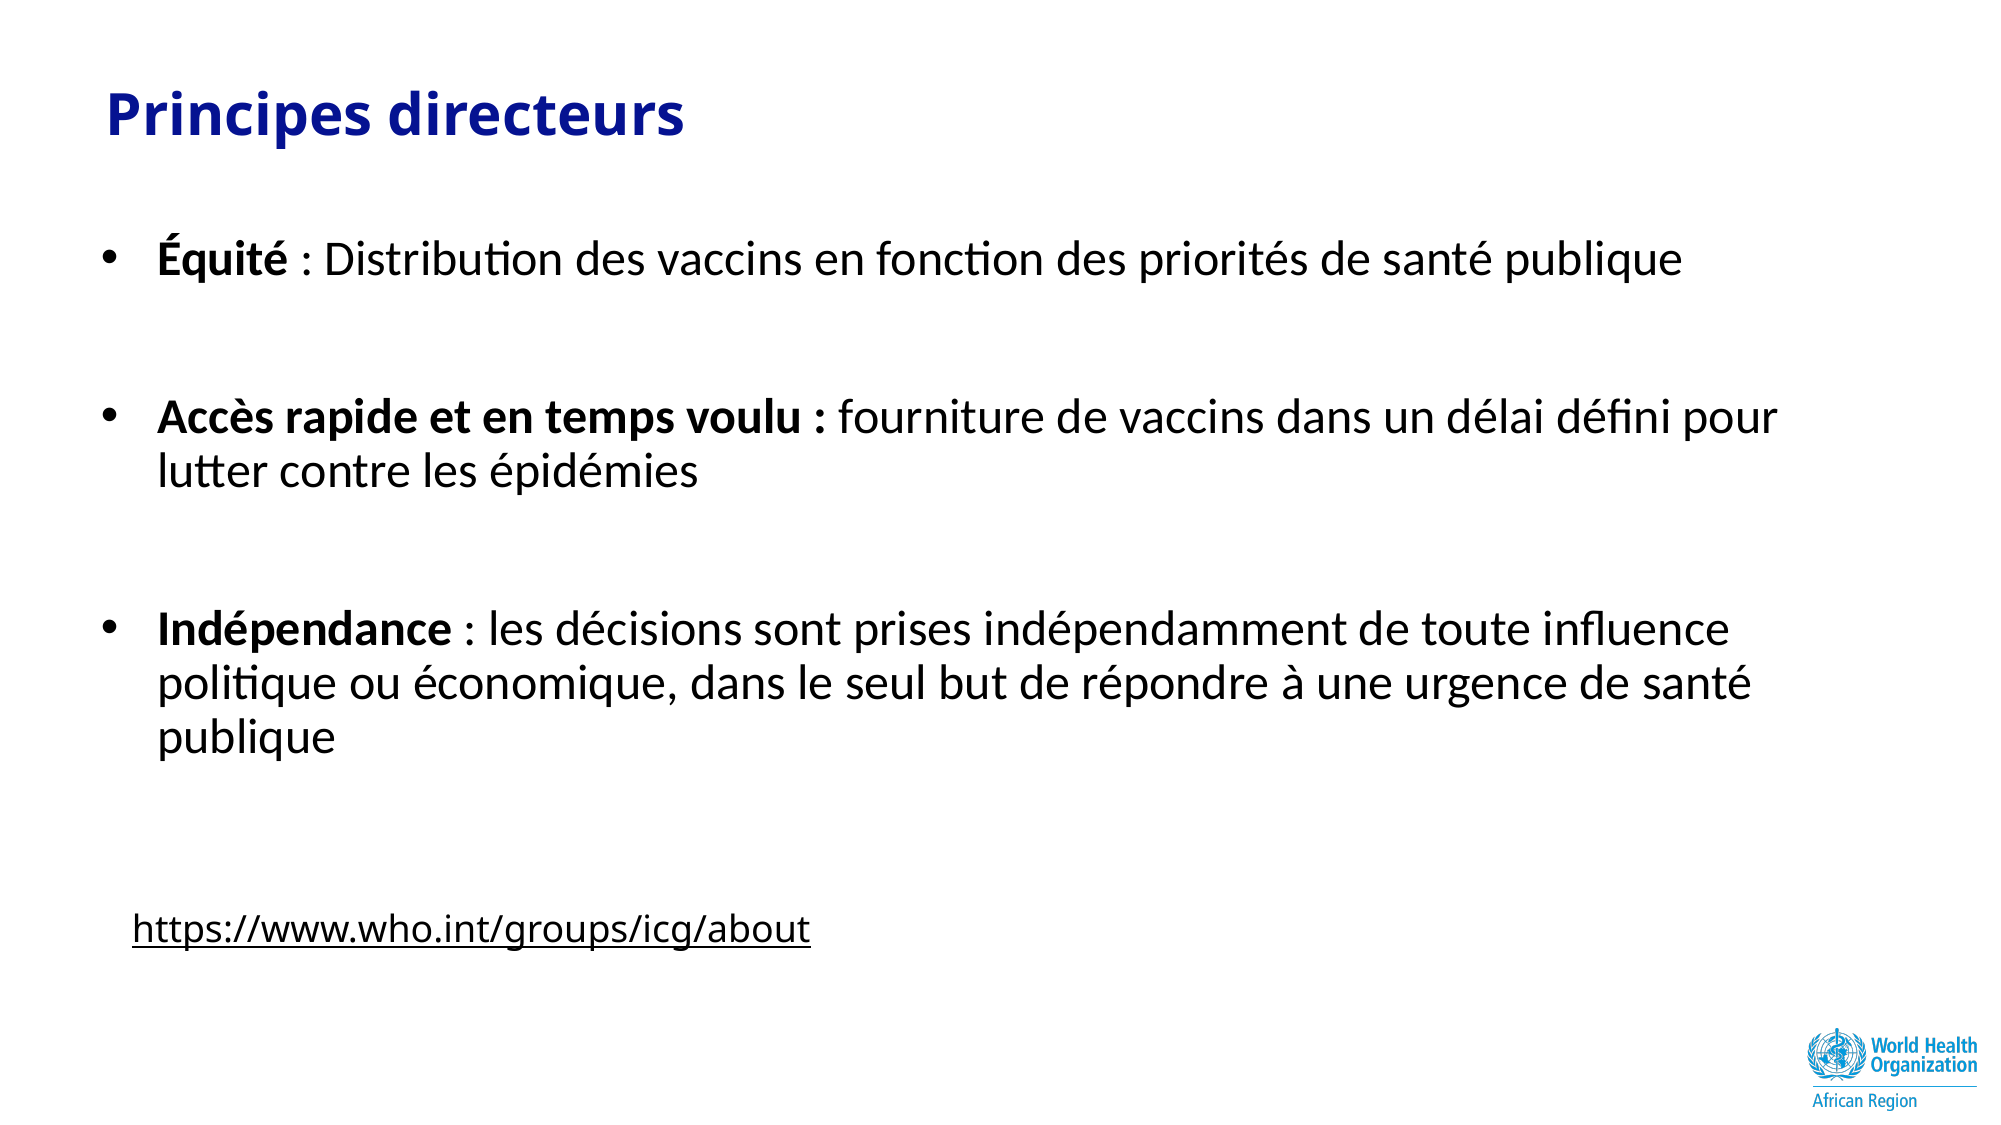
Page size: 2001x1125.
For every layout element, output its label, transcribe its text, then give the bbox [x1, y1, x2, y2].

list Équité : Distribution des vaccins en fonction des priorités de santé publique Accès rapide et en temps voulu : fourniture de vaccins dans un délai défini pour lutter contre les épidémies Indépendance : les décisions sont prises indépendamment de toute influence politique ou économique, dans le seul but de répondre à une urgence de santé publique [85, 224, 1905, 1014]
picture [1806, 1028, 1978, 1111]
text_box https://www.who.int/groups/icg/about [117, 897, 1131, 964]
title Principes directeurs [90, 59, 1902, 174]
